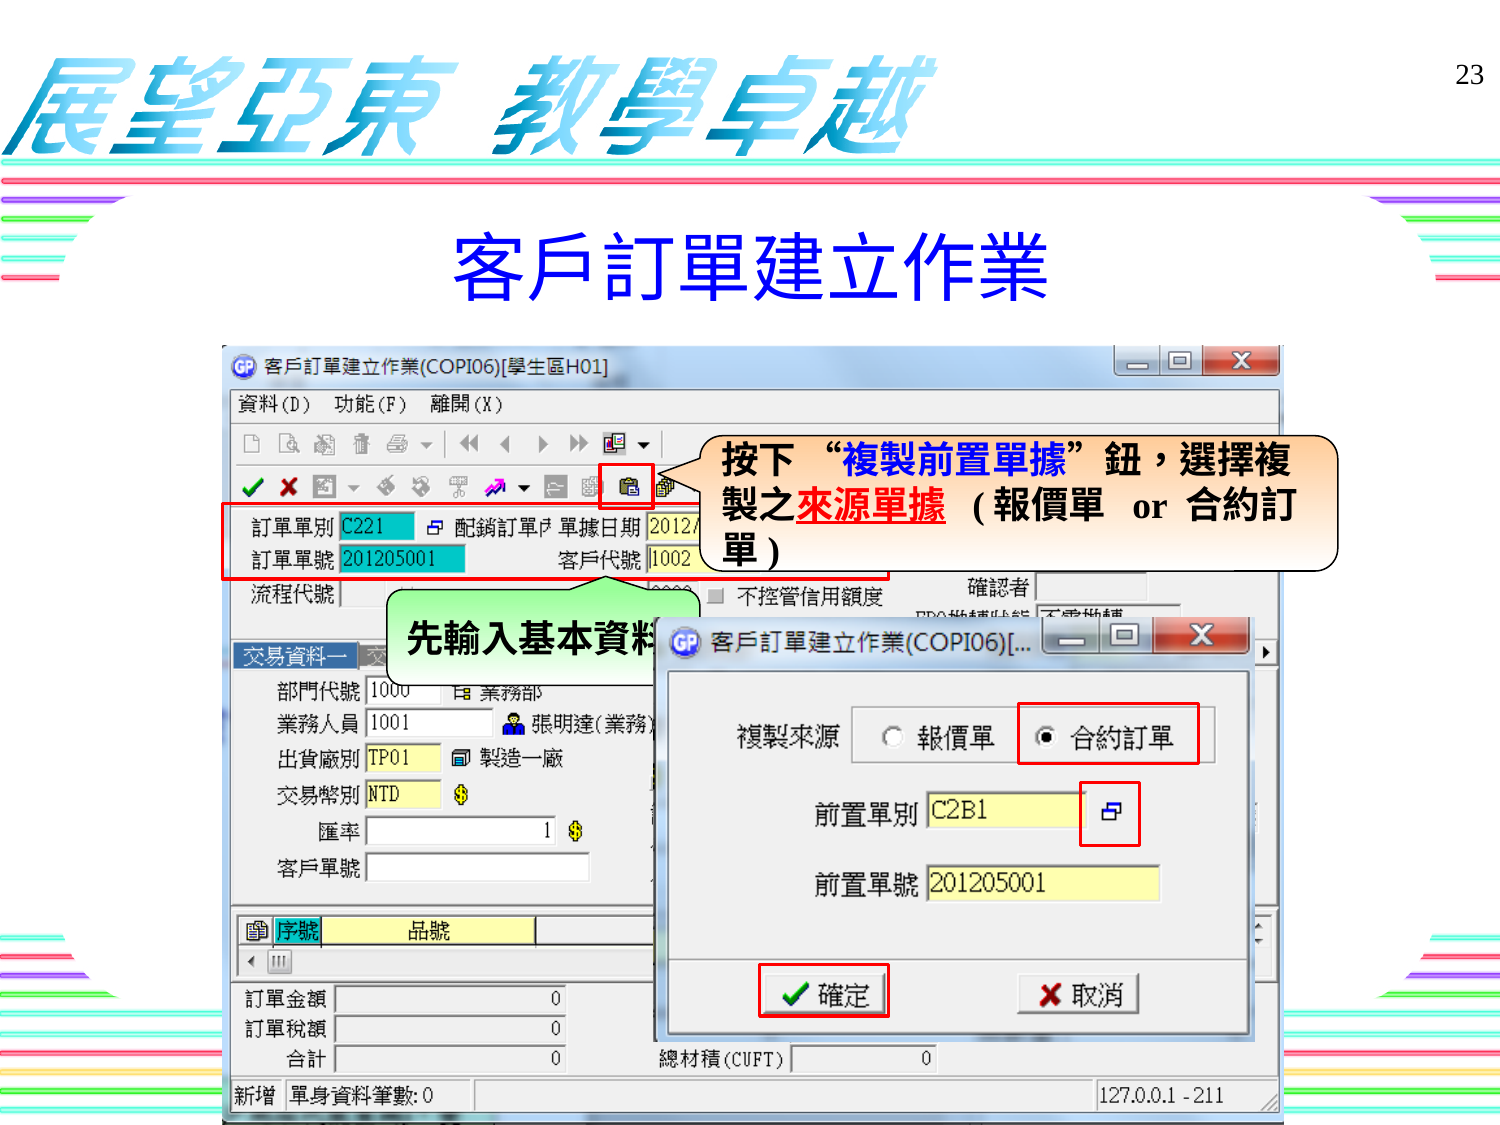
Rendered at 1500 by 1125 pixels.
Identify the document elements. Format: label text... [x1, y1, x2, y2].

title 客戶訂單建立作業 [76, 208, 1427, 324]
picture [0, 0, 1500, 1125]
slide_number 23 [1149, 42, 1500, 103]
text_box 按下 “複製前置單據”鈕，選擇複製之來源單據 (報價單 or 合約訂單) [1290, 433, 1340, 574]
